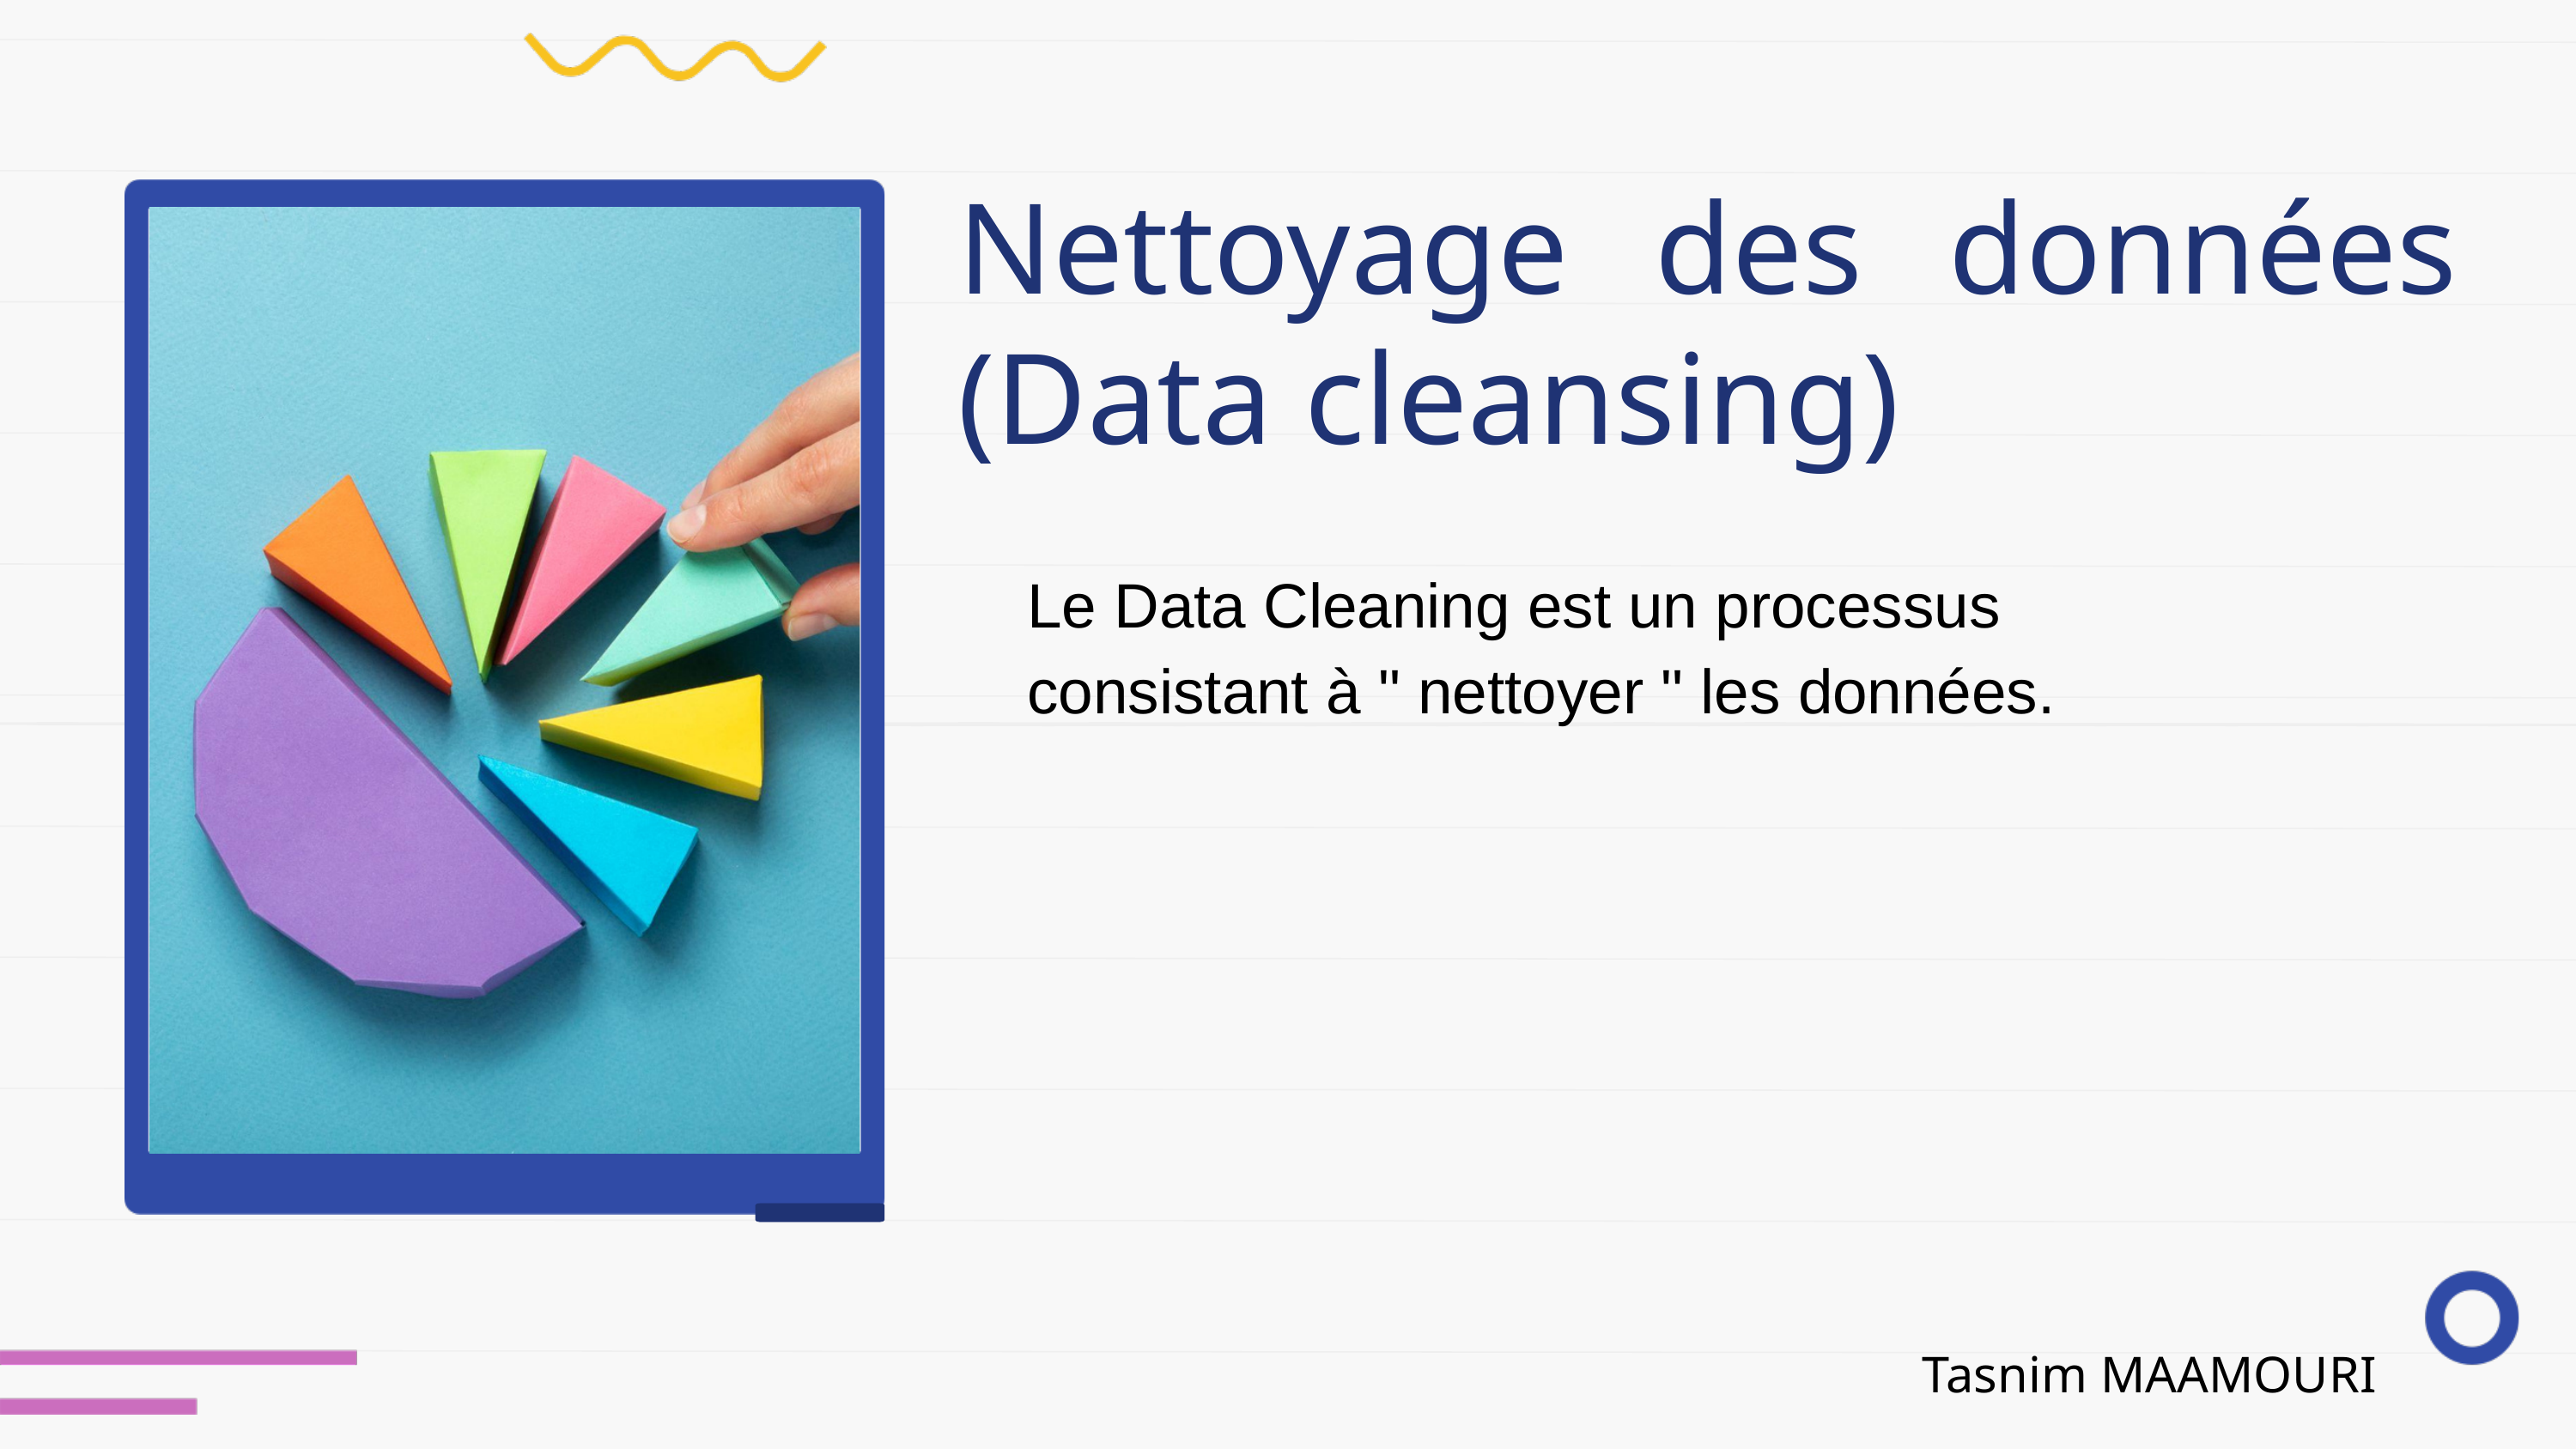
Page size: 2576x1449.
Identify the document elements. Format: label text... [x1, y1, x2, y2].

text_box Nettoyage des données (Data cleansing) [957, 168, 2458, 470]
text_box Le Data Cleaning est un processus consistant à " nettoyer " les données. [1027, 554, 2201, 814]
text_box [149, 207, 860, 1154]
text_box [125, 179, 885, 1215]
text_box [0, 33, 2519, 1416]
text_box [755, 1203, 885, 1222]
text_box Tasnim MAAMOURI [1922, 1333, 2414, 1404]
